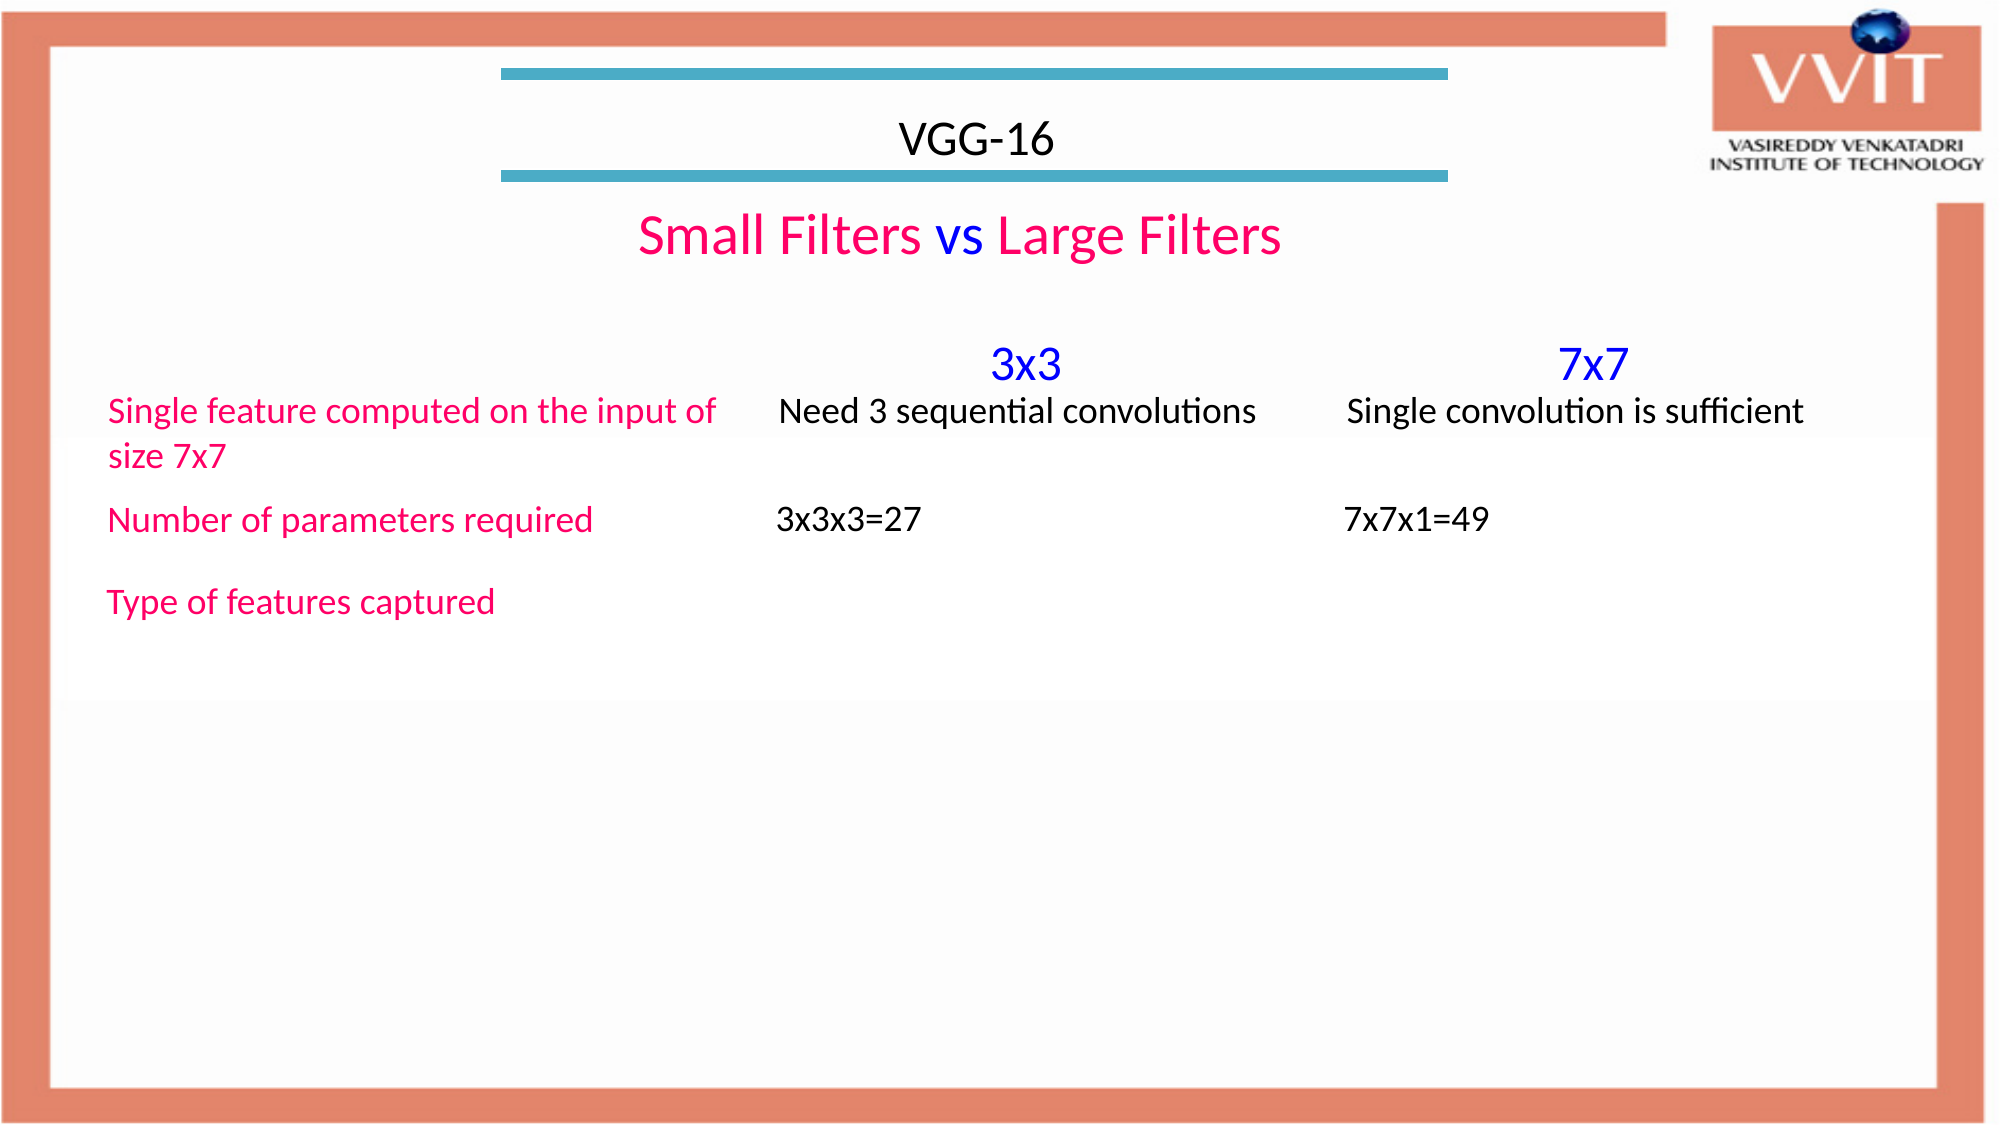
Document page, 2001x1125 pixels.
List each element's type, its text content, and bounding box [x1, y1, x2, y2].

text_box 3x3 [975, 323, 1077, 378]
text_box [500, 67, 1449, 81]
text_box Type of features captured [91, 570, 735, 630]
text_box Single feature computed on the input of size 7x7 [93, 379, 737, 484]
text_box Need 3 sequential convolutions [763, 378, 1273, 439]
text_box Number of parameters required [92, 487, 736, 548]
text_box [500, 169, 1449, 183]
text_box 3x3x3=27 [760, 486, 937, 547]
picture [0, 0, 2001, 1125]
text_box VGG-16 [500, 72, 1454, 175]
text_box 7x7 [1542, 323, 1645, 378]
text_box 7x7x1=49 [1328, 486, 1505, 547]
text_box Small Filters vs Large Filters [623, 189, 1298, 274]
text_box Single convolution is sufficient [1332, 378, 1820, 439]
